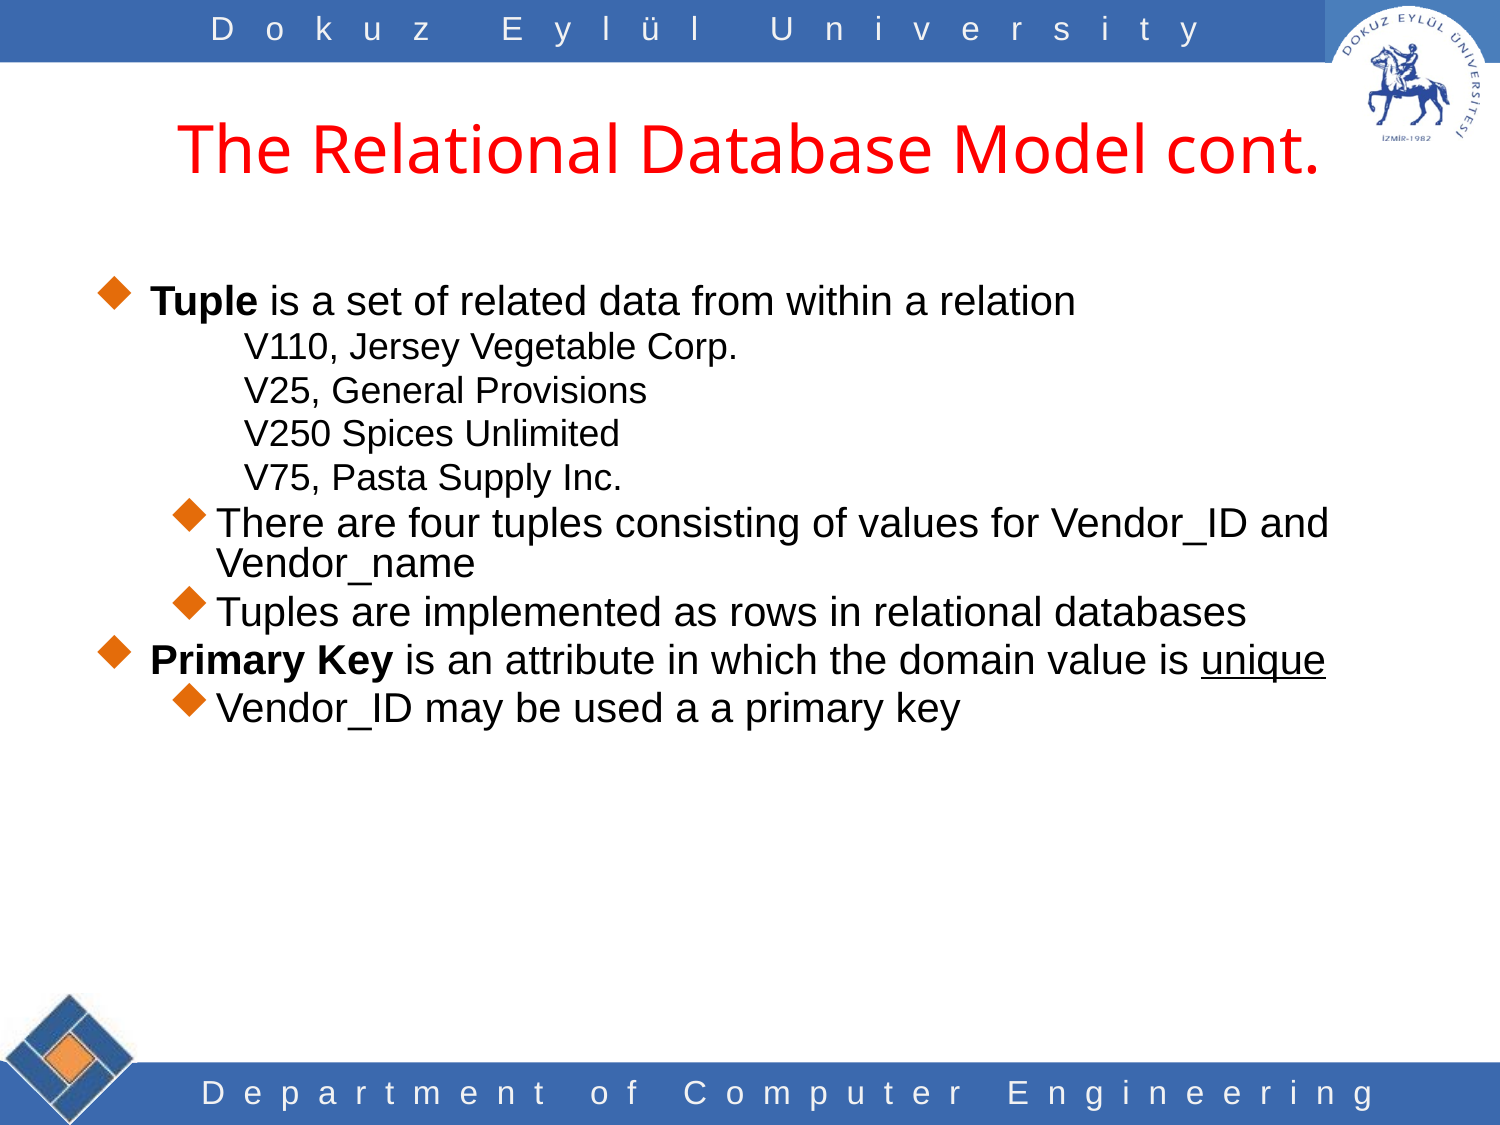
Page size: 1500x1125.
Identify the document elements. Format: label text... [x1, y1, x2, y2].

picture [1325, 0, 1500, 150]
list Tuple is a set of related data from within a relation V110, Jersey Vegetable Corp. V25, General Provisions V250 Spices Unlimited V75, Pasta Supply Inc. There are four tuples consisting of values for Vendor_ID and Vendor_name Tuples are implemented as rows in relational databases Primary Key is an attribute in which the domain value is unique Vendor_ID may be used a a primary key [78, 276, 1429, 1045]
title The Relational Database Model cont. [75, 60, 1425, 233]
picture [0, 993, 138, 1124]
